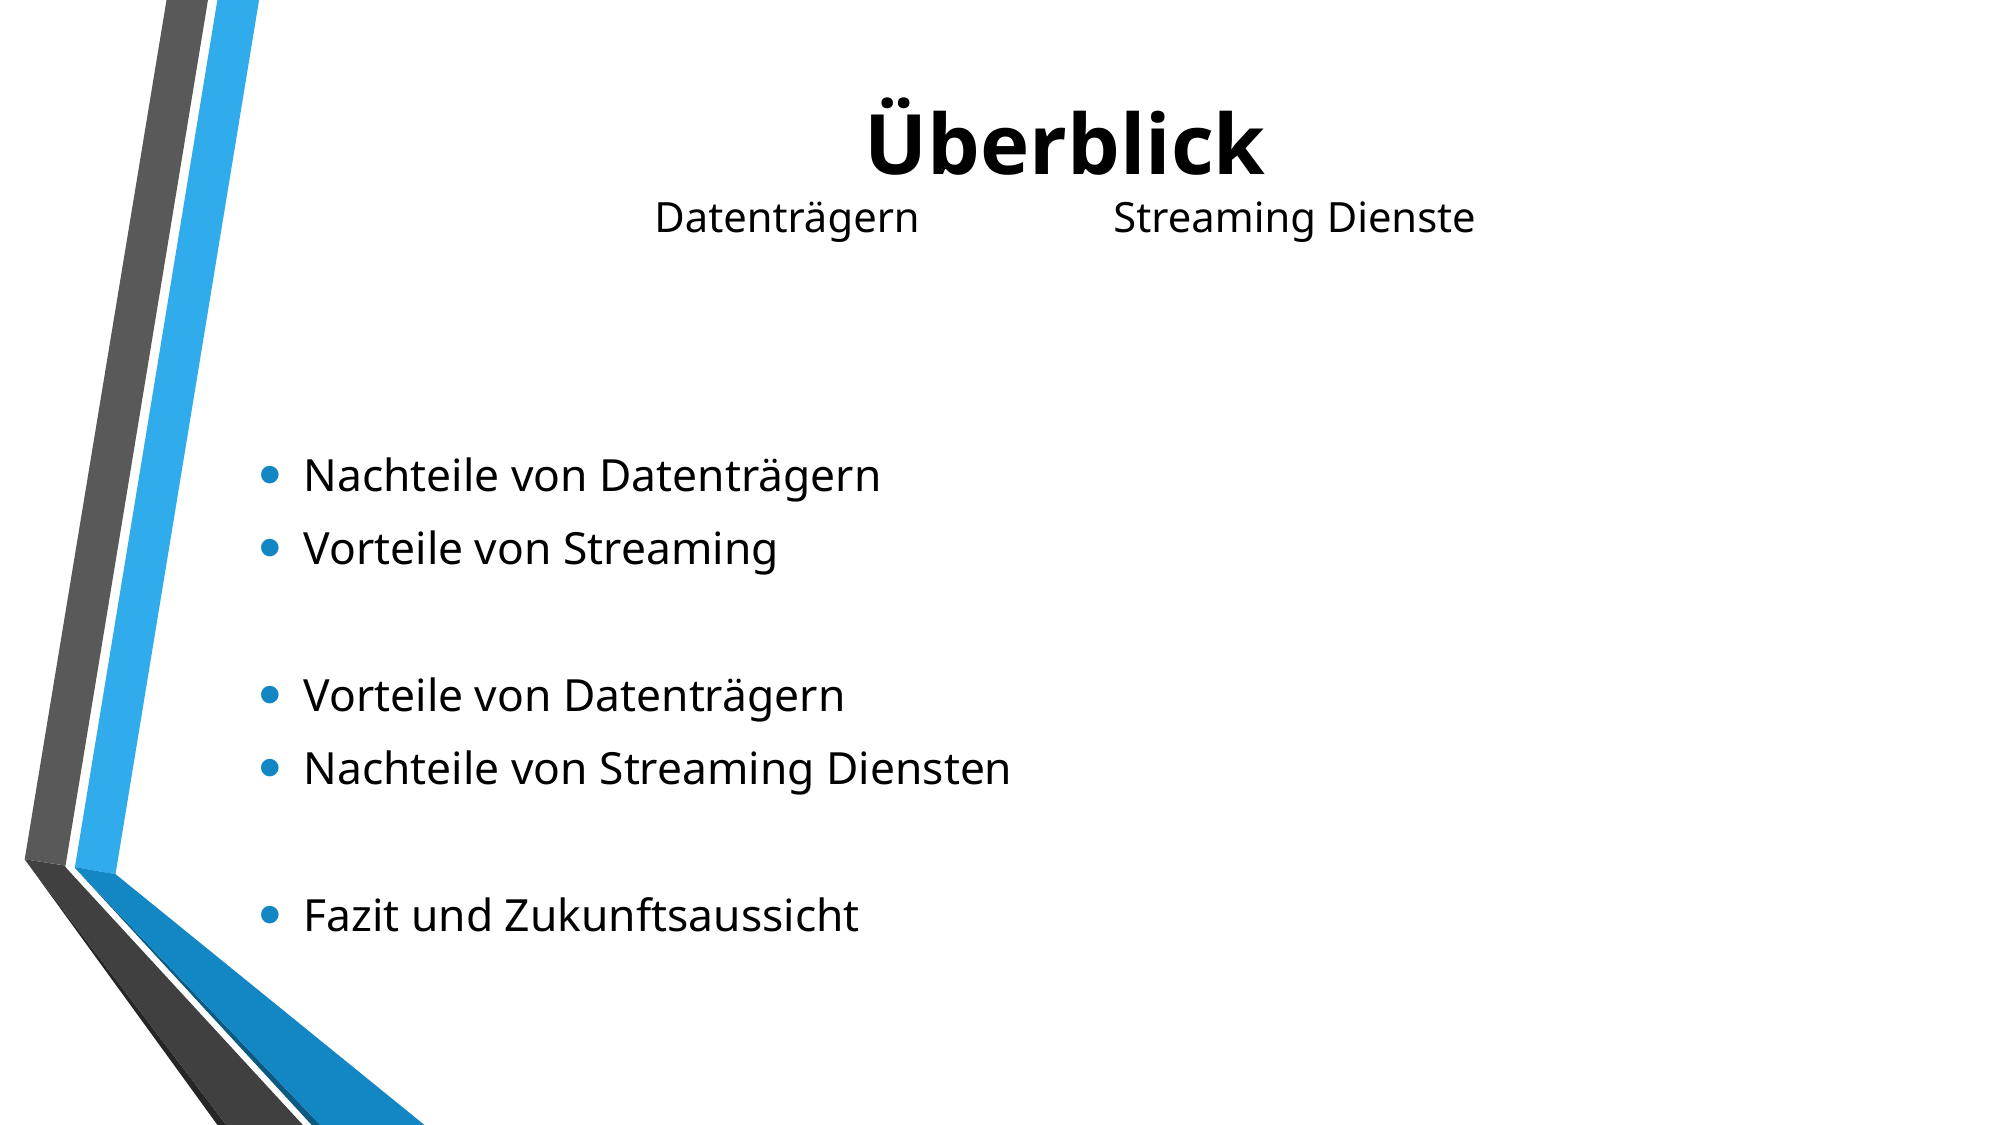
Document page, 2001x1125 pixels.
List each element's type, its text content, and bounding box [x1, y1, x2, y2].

list Nachteile von Datenträgern Vorteile von Streaming Vorteile von Datenträgern Nachteile von Streaming Diensten Fazit und Zukunftsaussicht [243, 437, 1887, 950]
text_box Überblick Datenträgern Streaming Dienste [243, 22, 1887, 310]
